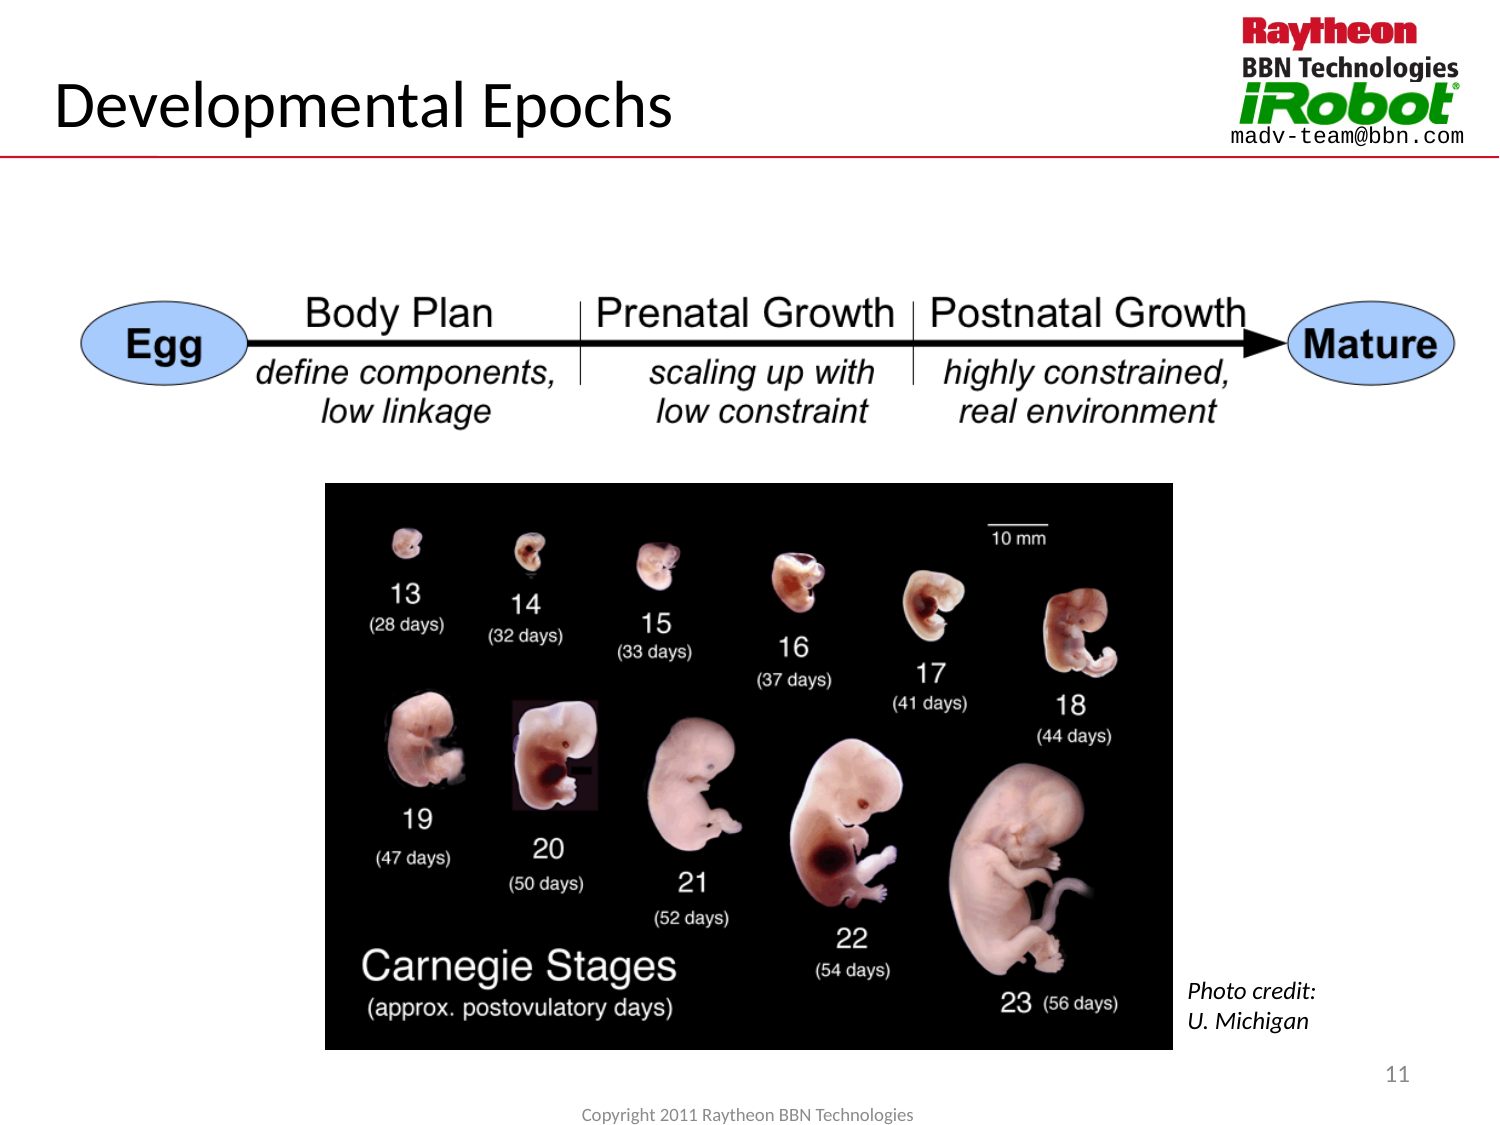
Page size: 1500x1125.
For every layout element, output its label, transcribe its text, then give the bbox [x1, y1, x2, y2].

picture [1239, 14, 1460, 125]
footer Copyright 2011 Raytheon BBN Technologies [512, 1102, 988, 1125]
picture [74, 288, 1461, 435]
picture [325, 483, 1173, 1051]
slide_number 11 [1074, 1042, 1425, 1103]
title Developmental Epochs [39, 44, 1390, 158]
text_box Photo credit: U. Michigan [1179, 966, 1356, 1042]
